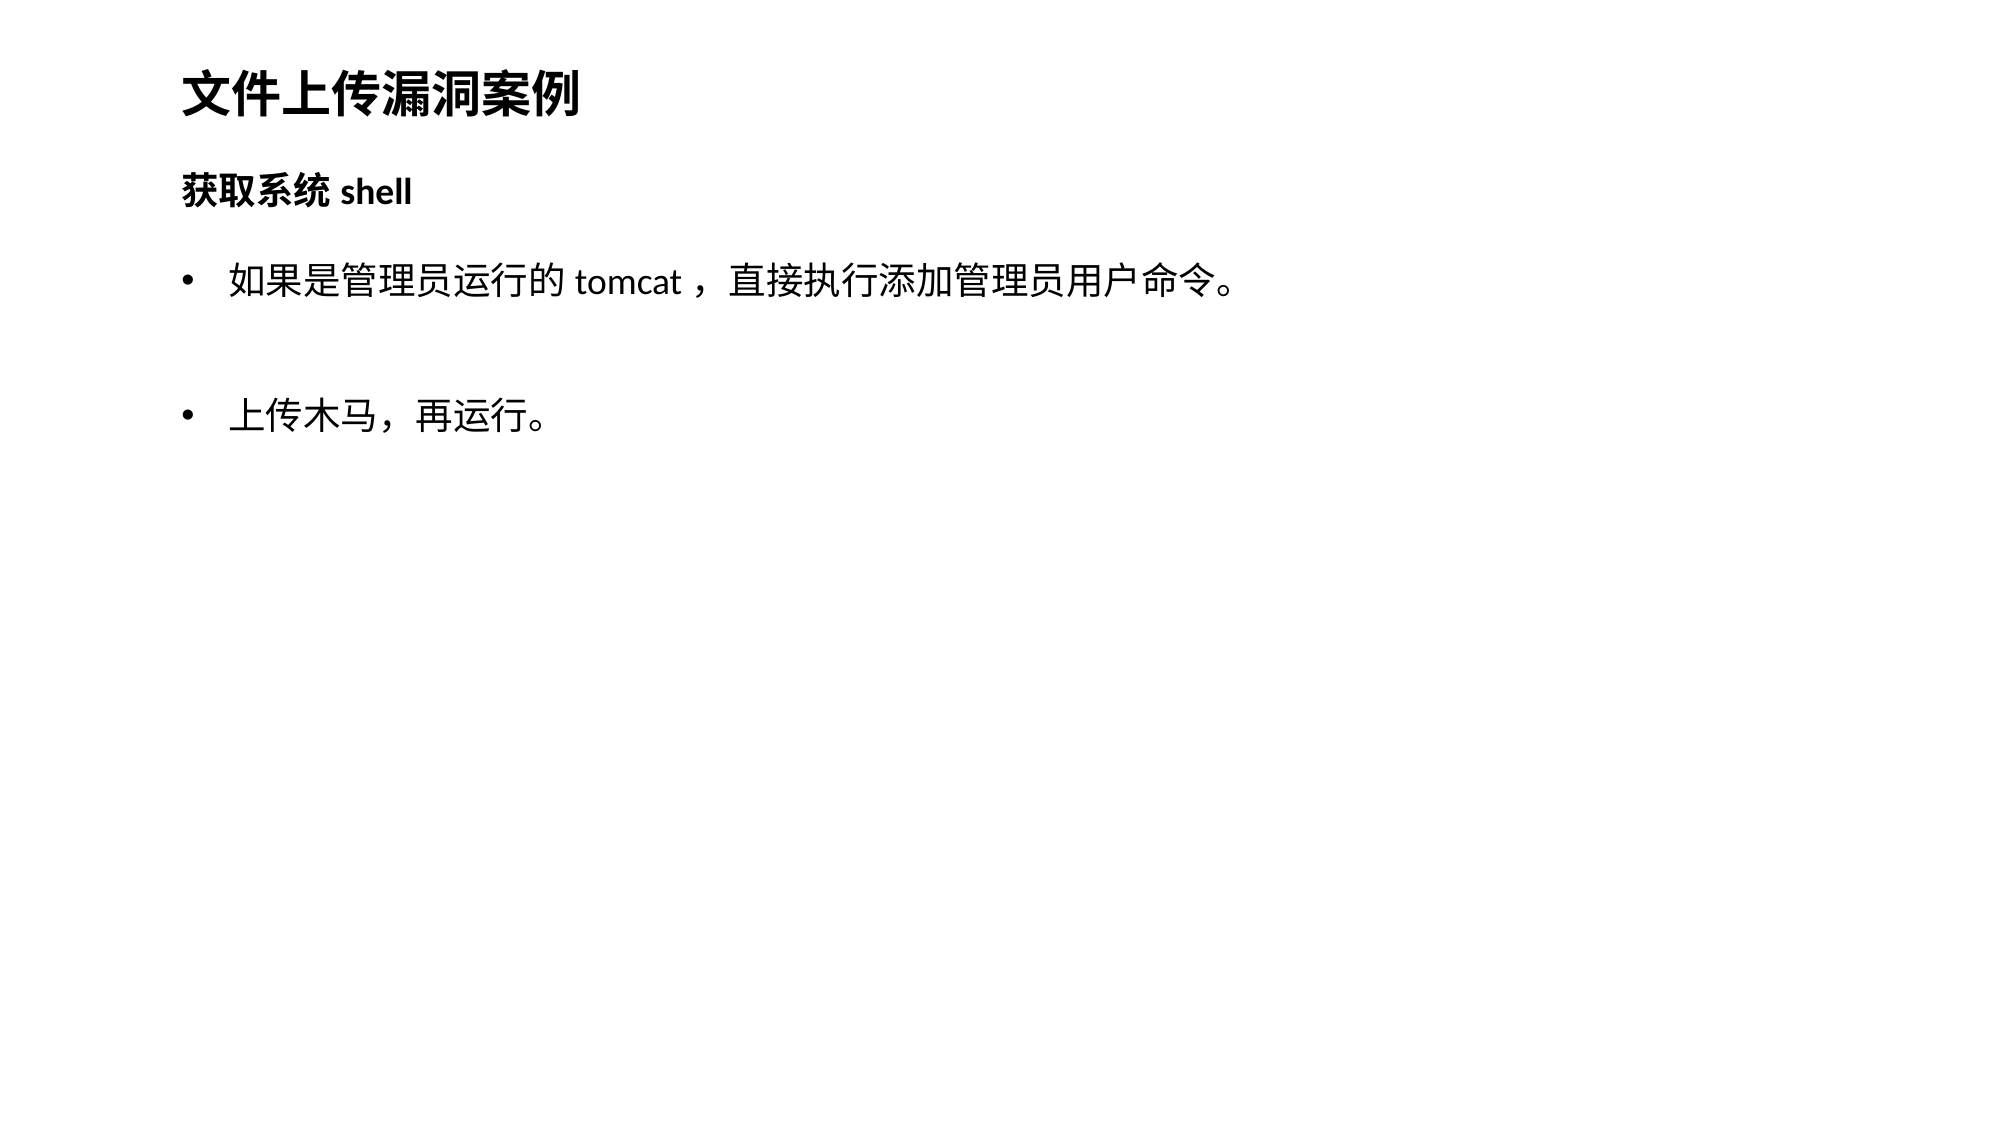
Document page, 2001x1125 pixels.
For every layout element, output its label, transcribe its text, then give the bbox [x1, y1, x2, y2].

text_box 文件上传漏洞案例 获取系统shell 如果是管理员运行的tomcat，直接执行添加管理员用户命令。 上传木马，再运行。 [166, 54, 1864, 490]
